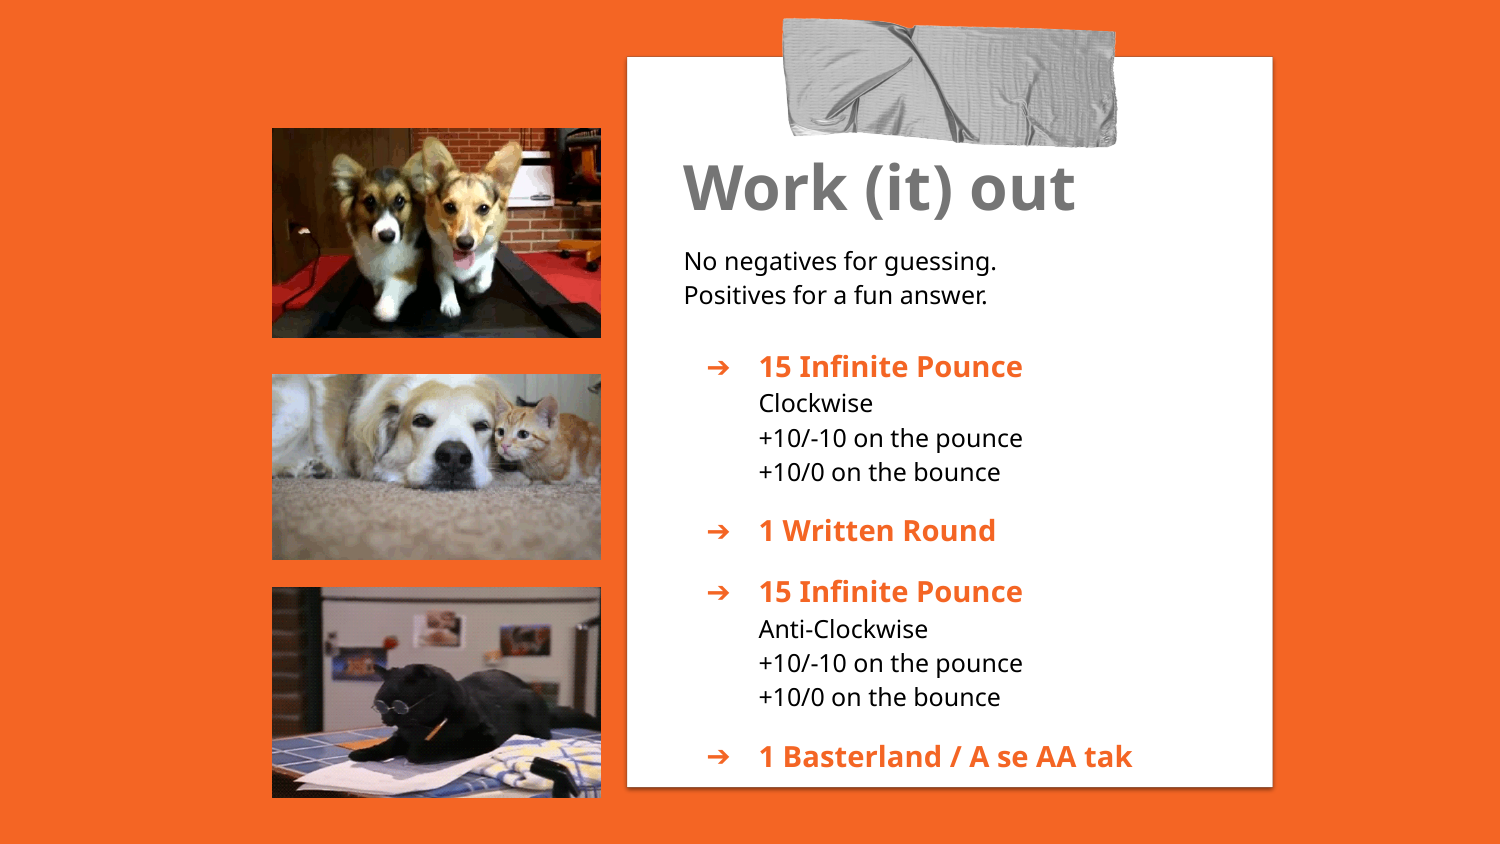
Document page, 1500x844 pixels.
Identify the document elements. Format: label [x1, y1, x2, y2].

picture [272, 16, 1300, 818]
